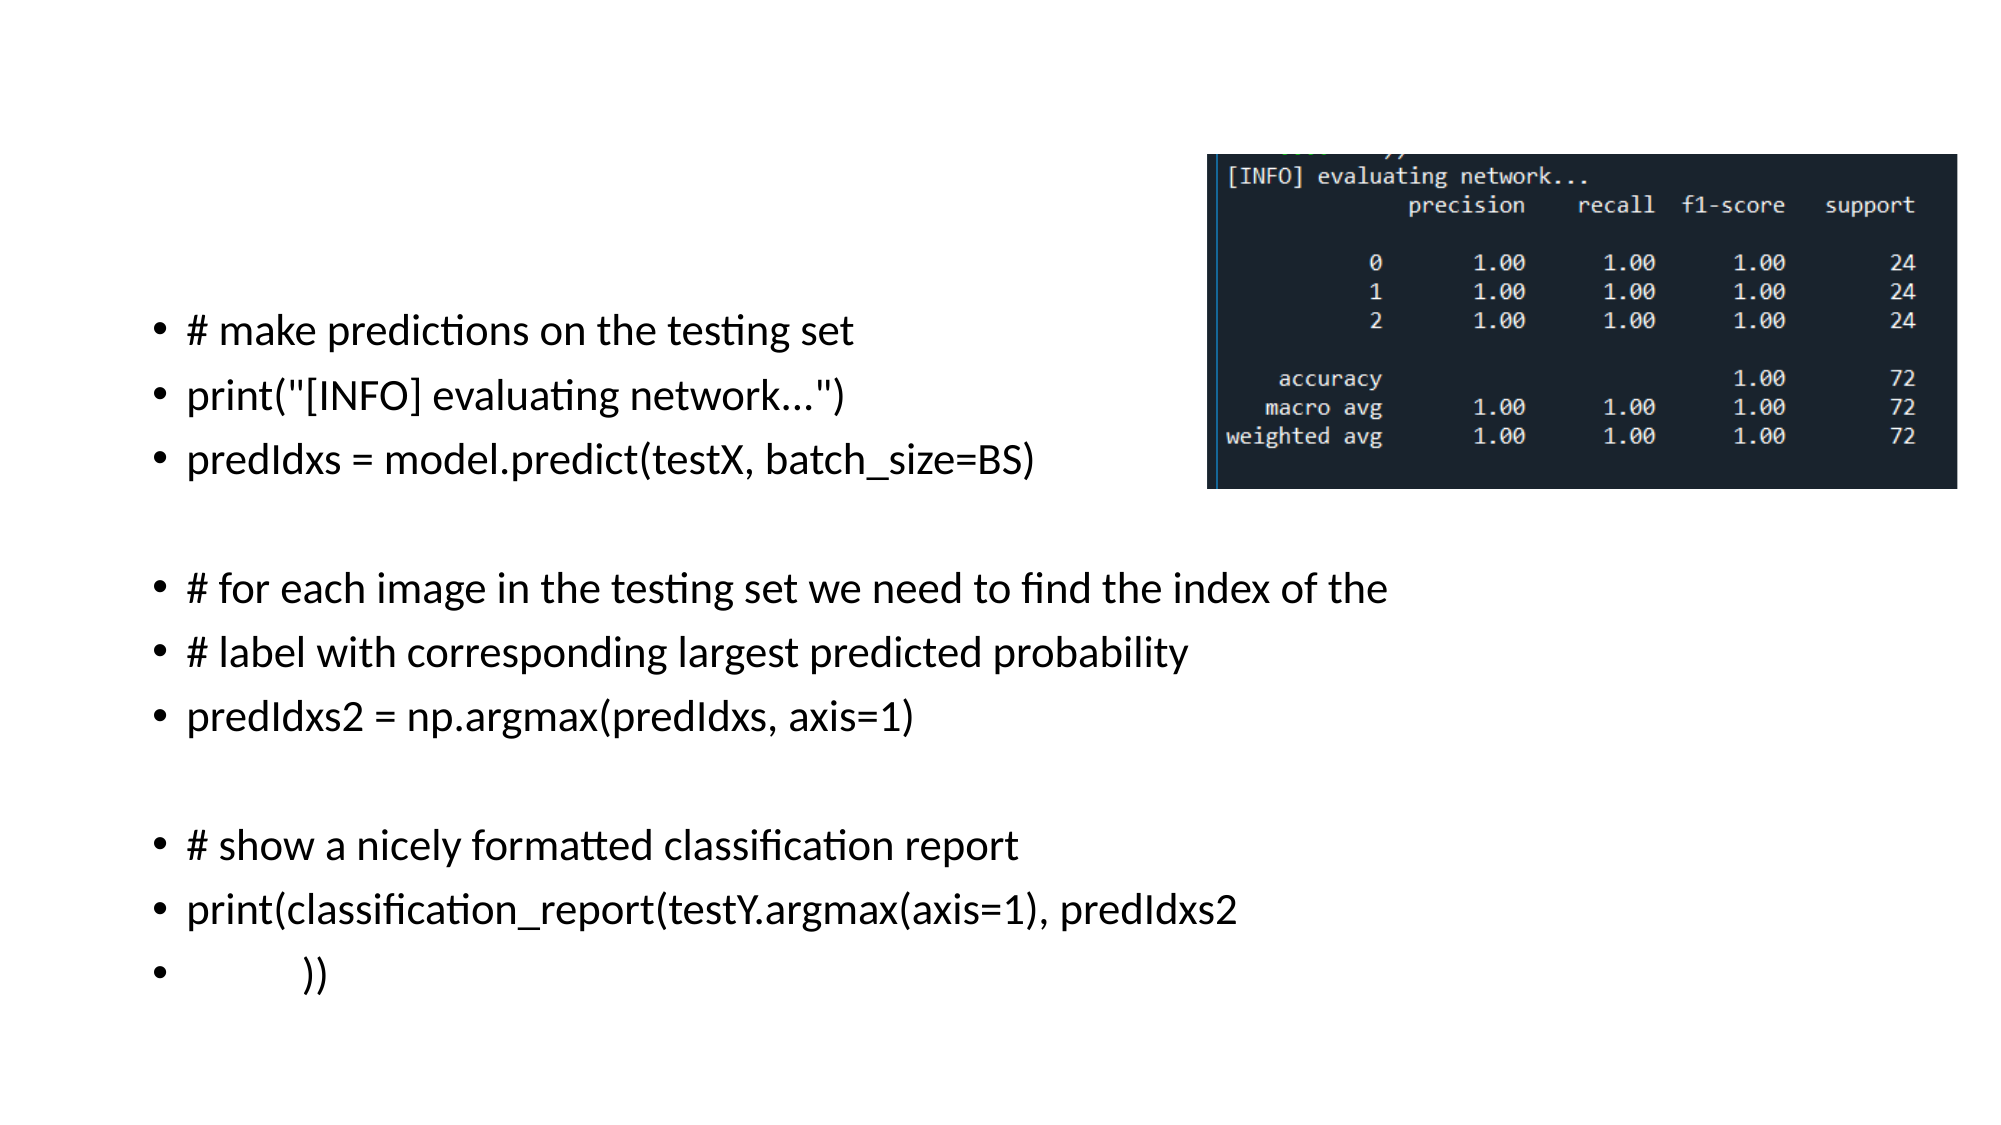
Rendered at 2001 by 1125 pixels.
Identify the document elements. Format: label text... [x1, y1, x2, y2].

list # make predictions on the testing set print("[INFO] evaluating network...") predIdxs = model.predict(testX, batch_size=BS) # for each image in the testing set we need to find the index of the # label with corresponding largest predicted probability predIdxs2 = np.argmax(predIdxs, axis=1) # show a nicely formatted classification report print(classification_report(testY.argmax(axis=1), predIdxs2 )) [137, 299, 1863, 1014]
picture [1207, 154, 1958, 489]
